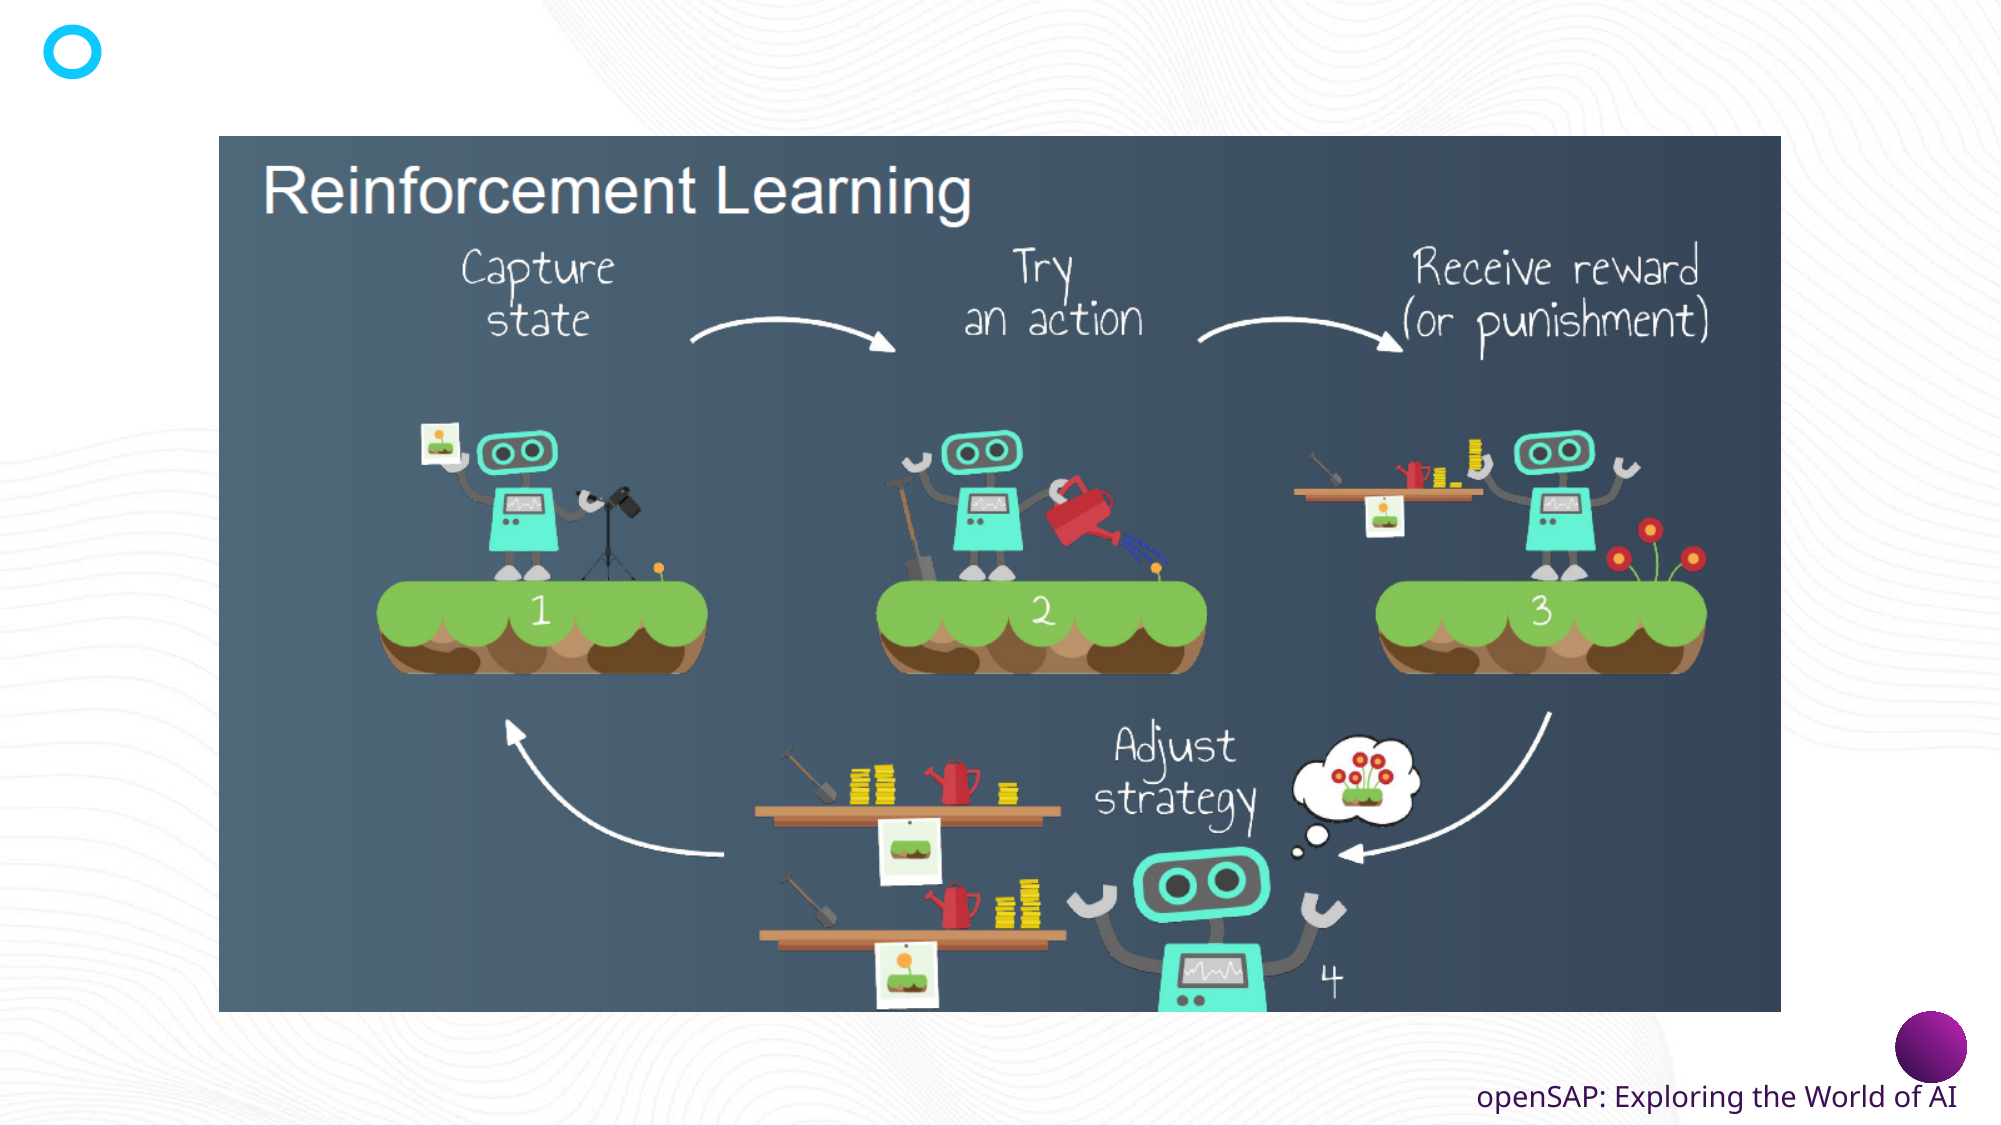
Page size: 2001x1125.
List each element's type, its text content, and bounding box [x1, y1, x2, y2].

picture [0, 0, 2000, 1125]
text_box [1894, 1010, 1968, 1071]
text_box openSAP: Exploring the World of AI [1461, 1071, 1973, 1122]
text_box [47, 28, 98, 76]
